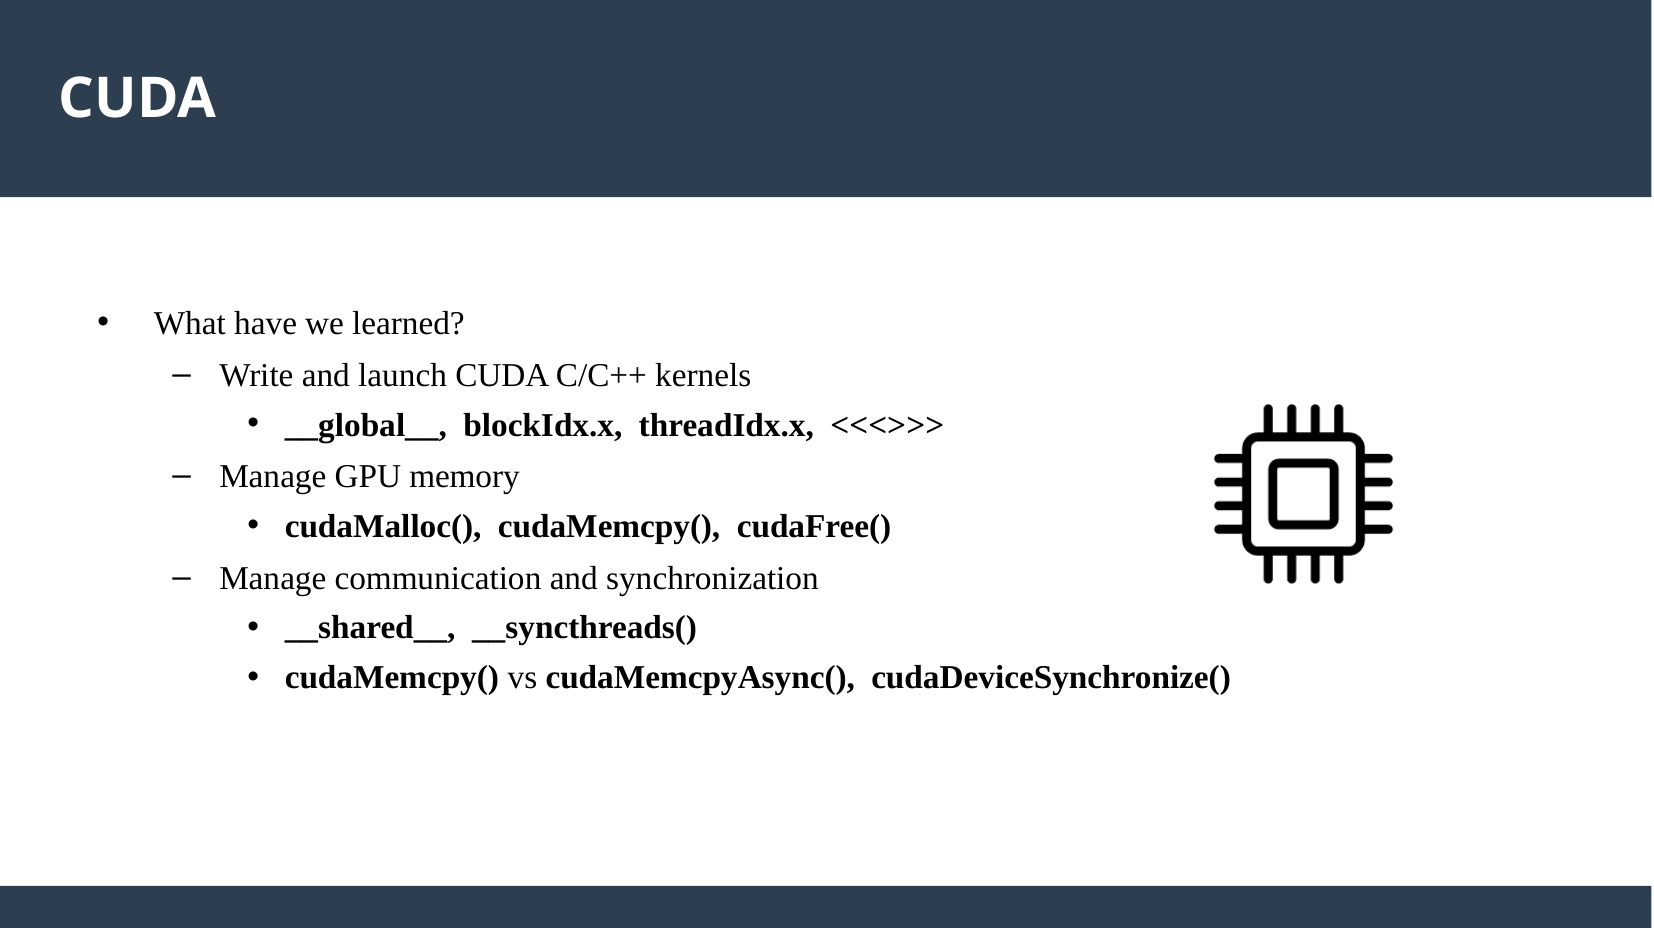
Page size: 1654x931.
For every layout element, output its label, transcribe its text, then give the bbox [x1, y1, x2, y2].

text_box What have we learned? Write and launch CUDA C/C++ kernels __global__, blockIdx.x, threadIdx.x, <<<>>> Manage GPU memory cudaMalloc(), cudaMemcpy(), cudaFree() Manage communication and synchronization __shared__, __syncthreads() cudaMemcpy() vs cudaMemcpyAsync(), cudaDeviceSynchronize() [82, 293, 1571, 857]
picture [1186, 377, 1420, 611]
text_box CUDA [59, 37, 1593, 153]
